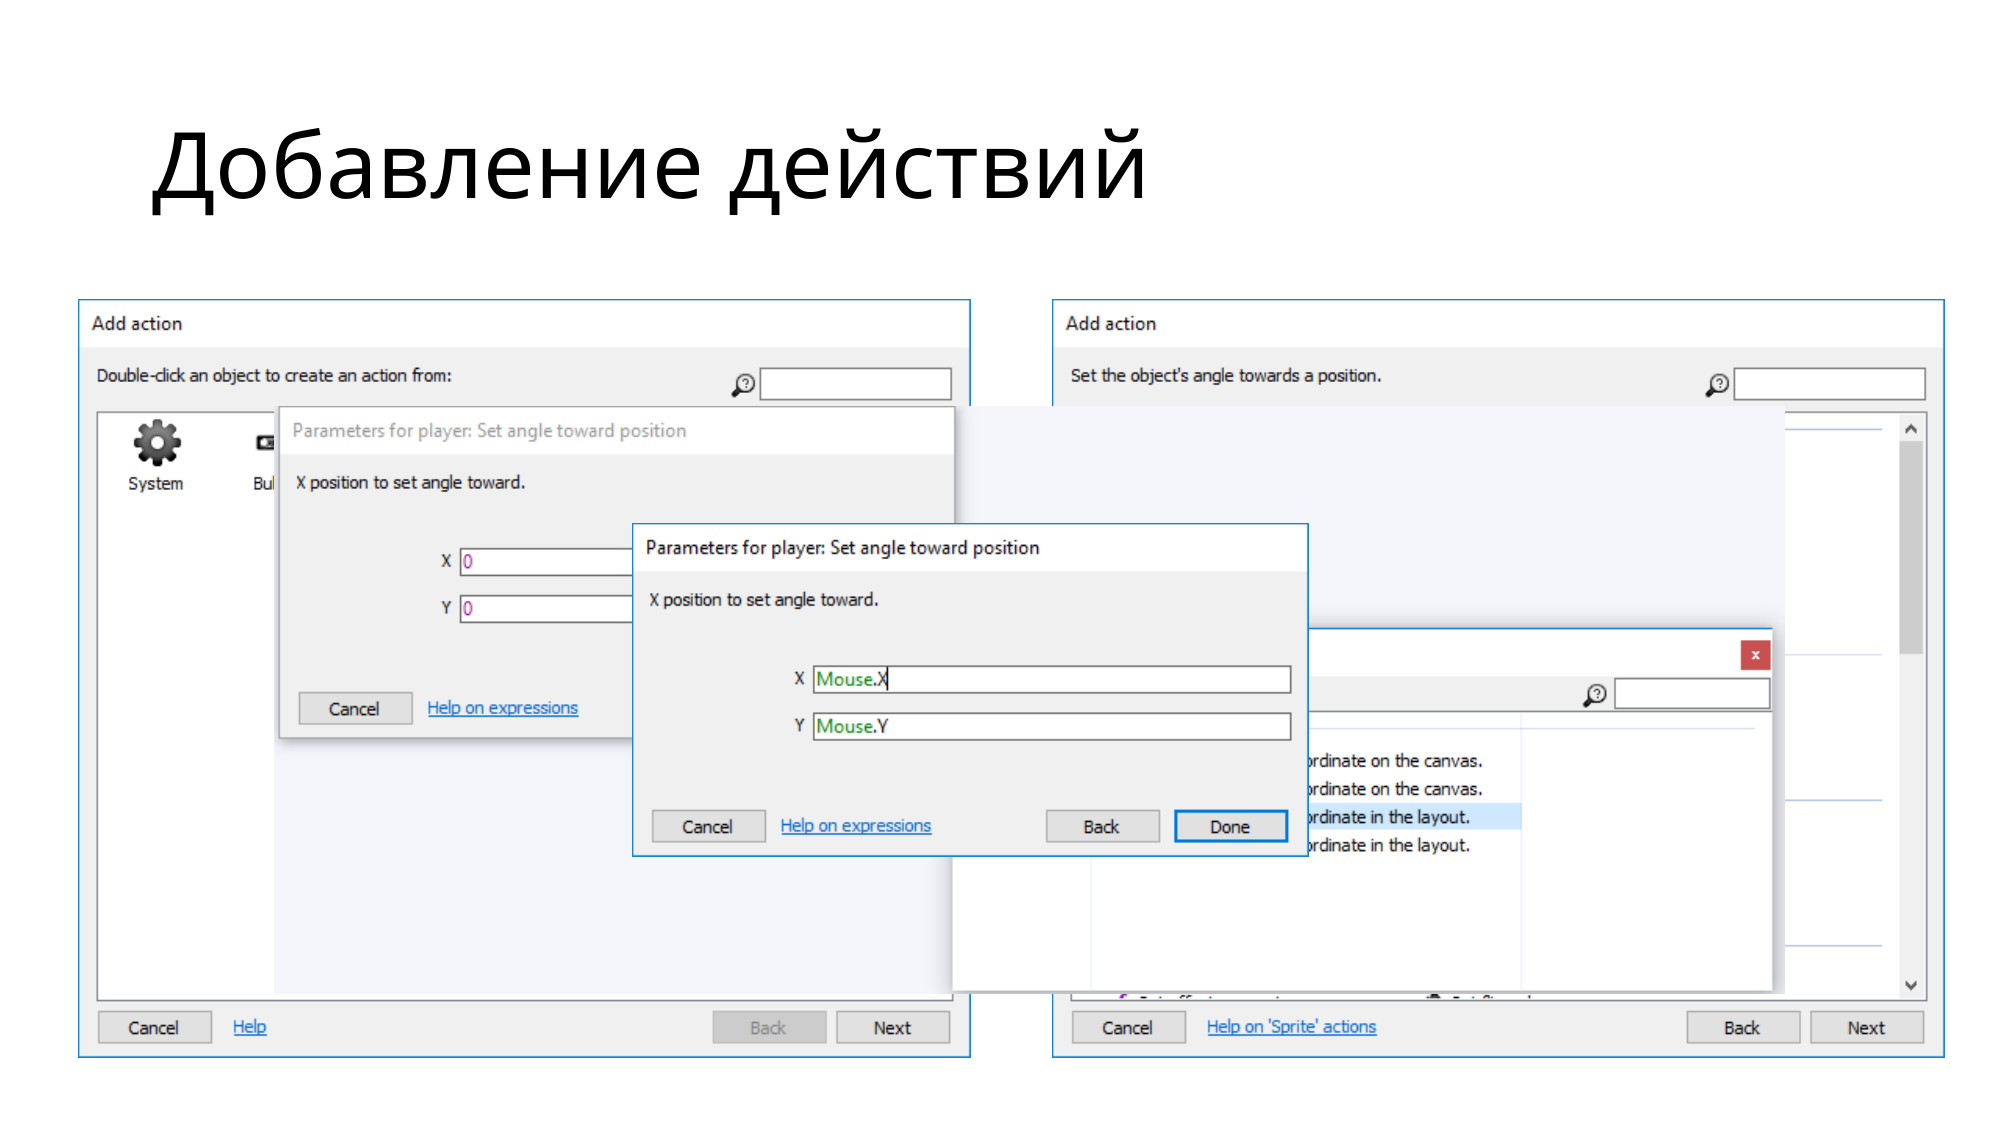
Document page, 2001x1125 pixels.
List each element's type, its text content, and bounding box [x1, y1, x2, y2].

title Добавление действий [137, 59, 1863, 278]
picture [78, 299, 1945, 1058]
